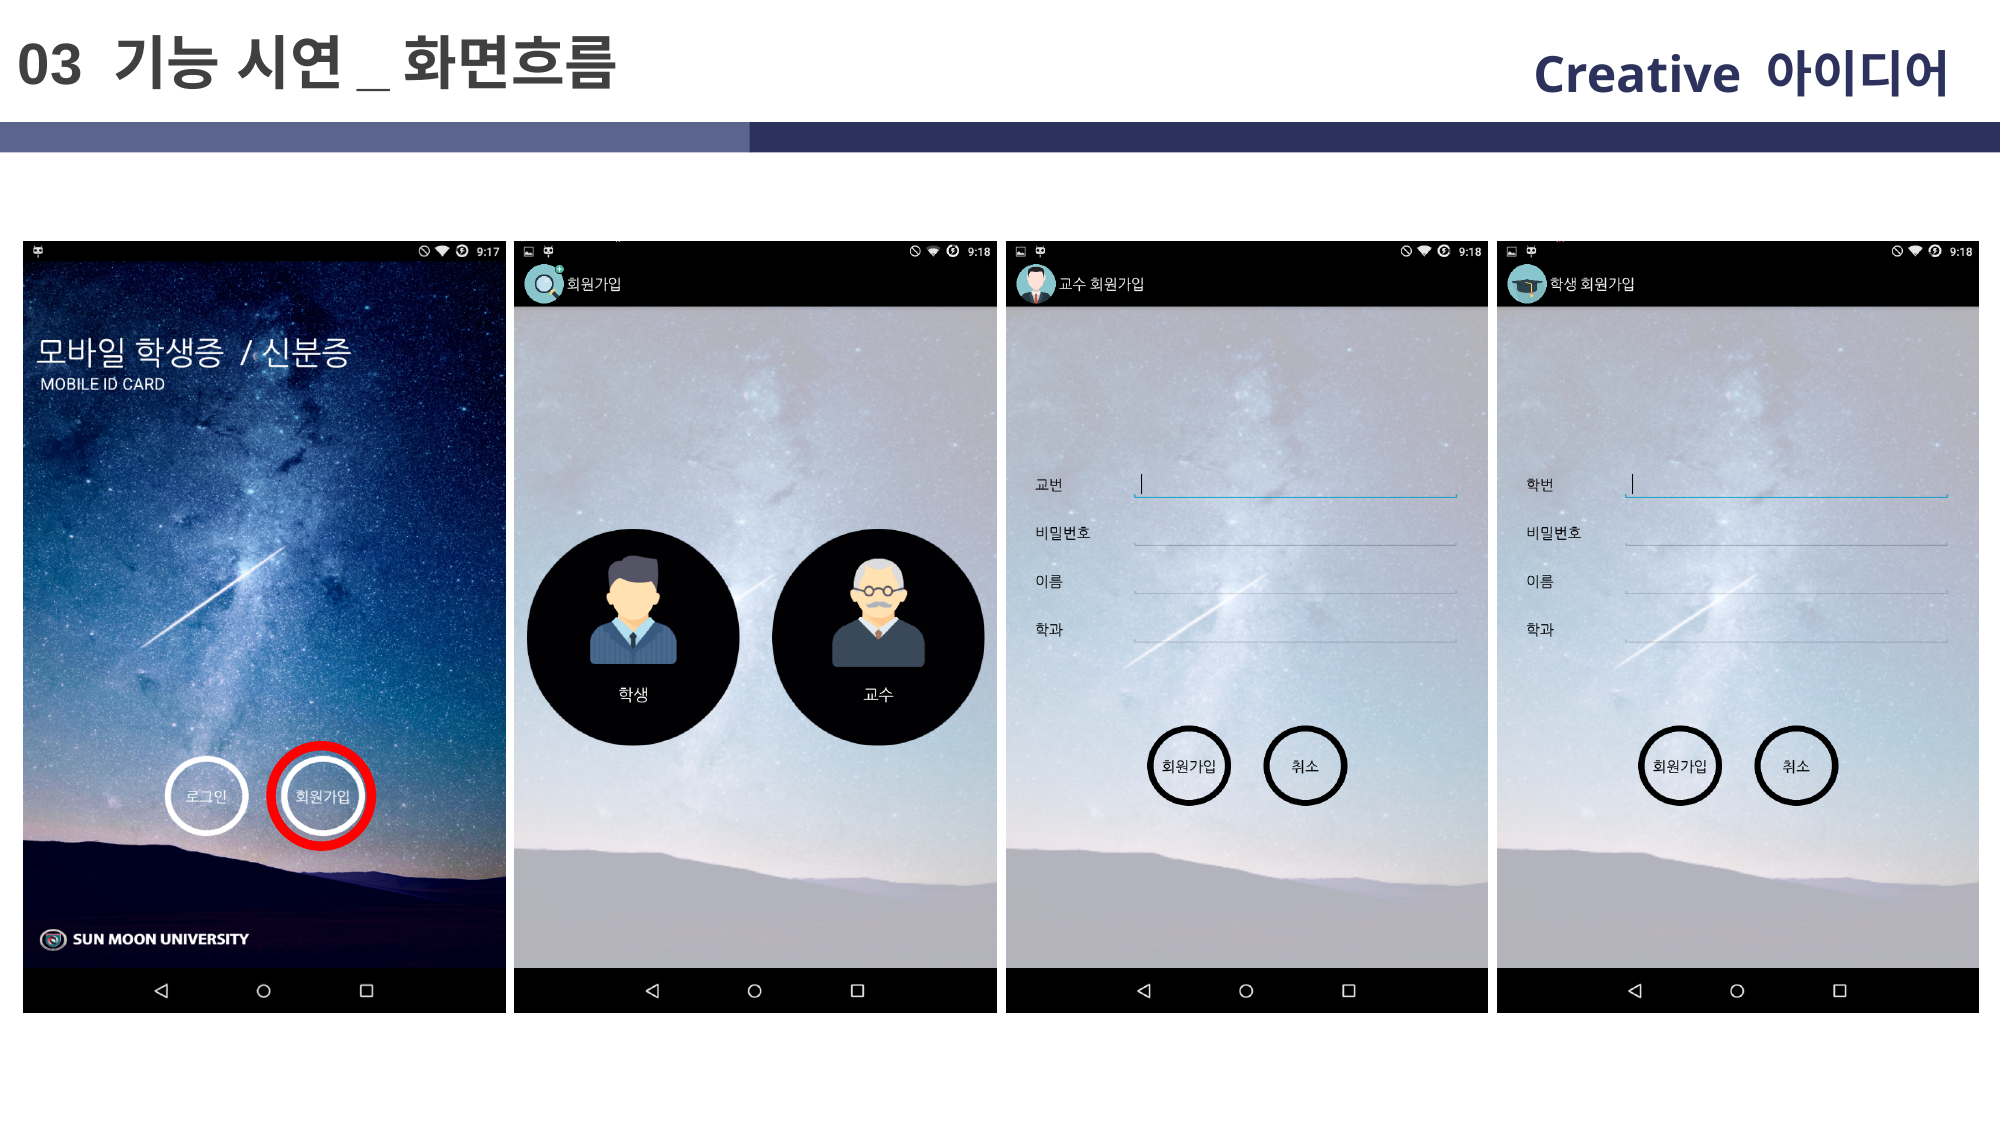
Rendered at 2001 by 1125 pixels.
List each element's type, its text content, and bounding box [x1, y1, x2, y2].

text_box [23, 241, 1979, 1013]
text_box Creative 아이디어 [1518, 34, 1966, 110]
text_box [0, 121, 748, 154]
text_box [748, 121, 2000, 154]
text_box 03 기능 시연_화면흐름 [3, 19, 633, 104]
